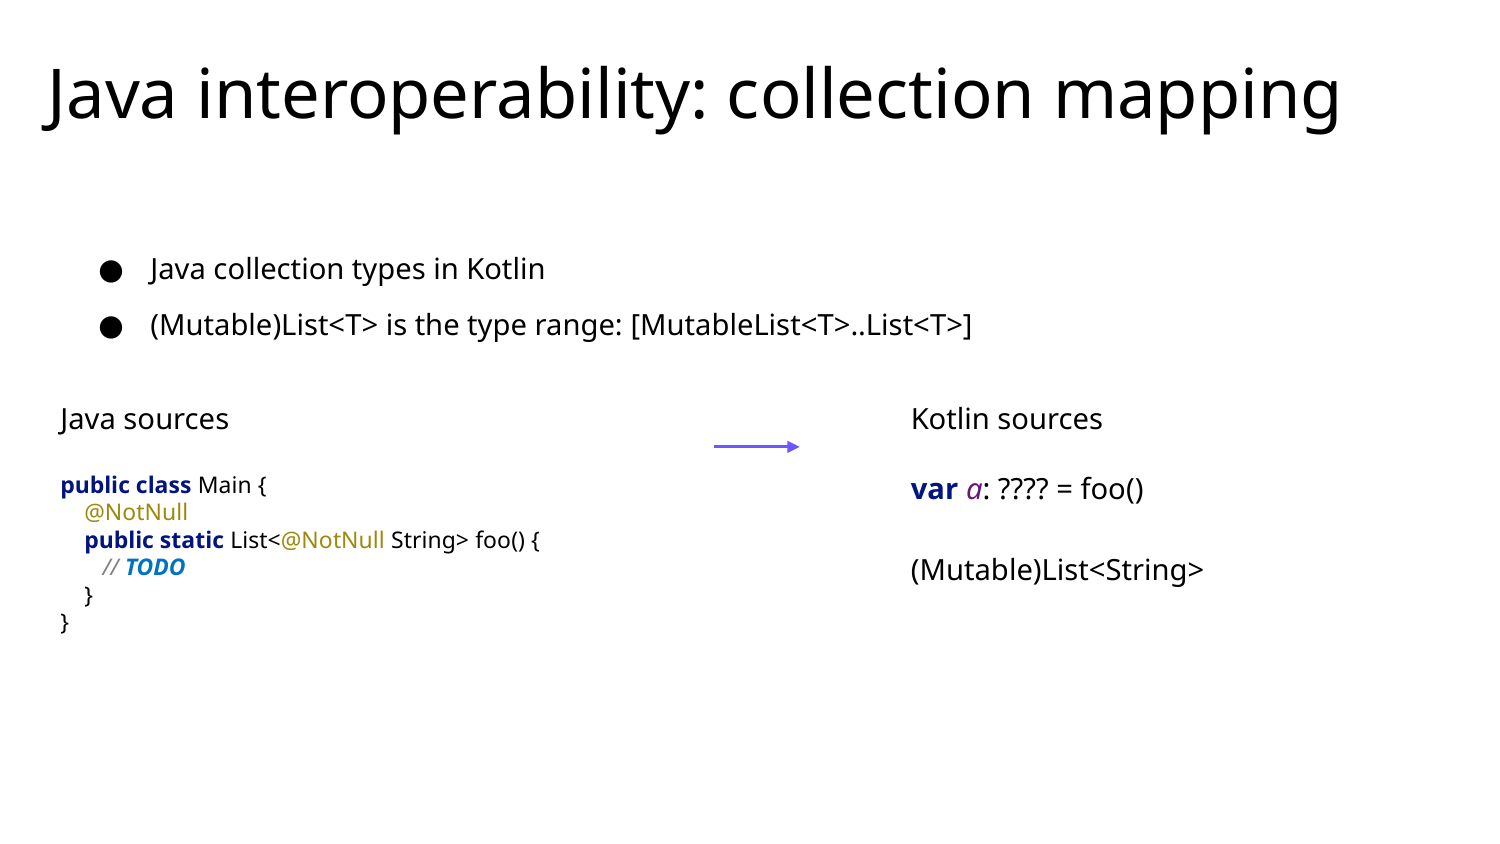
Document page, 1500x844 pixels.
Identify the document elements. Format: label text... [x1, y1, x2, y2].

text_box Java collection types in Kotlin (Mutable)List<T> is the type range: [MutableList<T>..List<T>] [60, 235, 1343, 357]
title Java interoperability: collection mapping [48, 48, 1443, 123]
text_box Java sources public class Main { @NotNull public static List<@NotNull String> foo() { // TODO } } [60, 400, 894, 671]
text_box Kotlin sources var a: ???? = foo() [910, 400, 1428, 506]
text_box (Mutable)List<String> [910, 550, 1428, 587]
